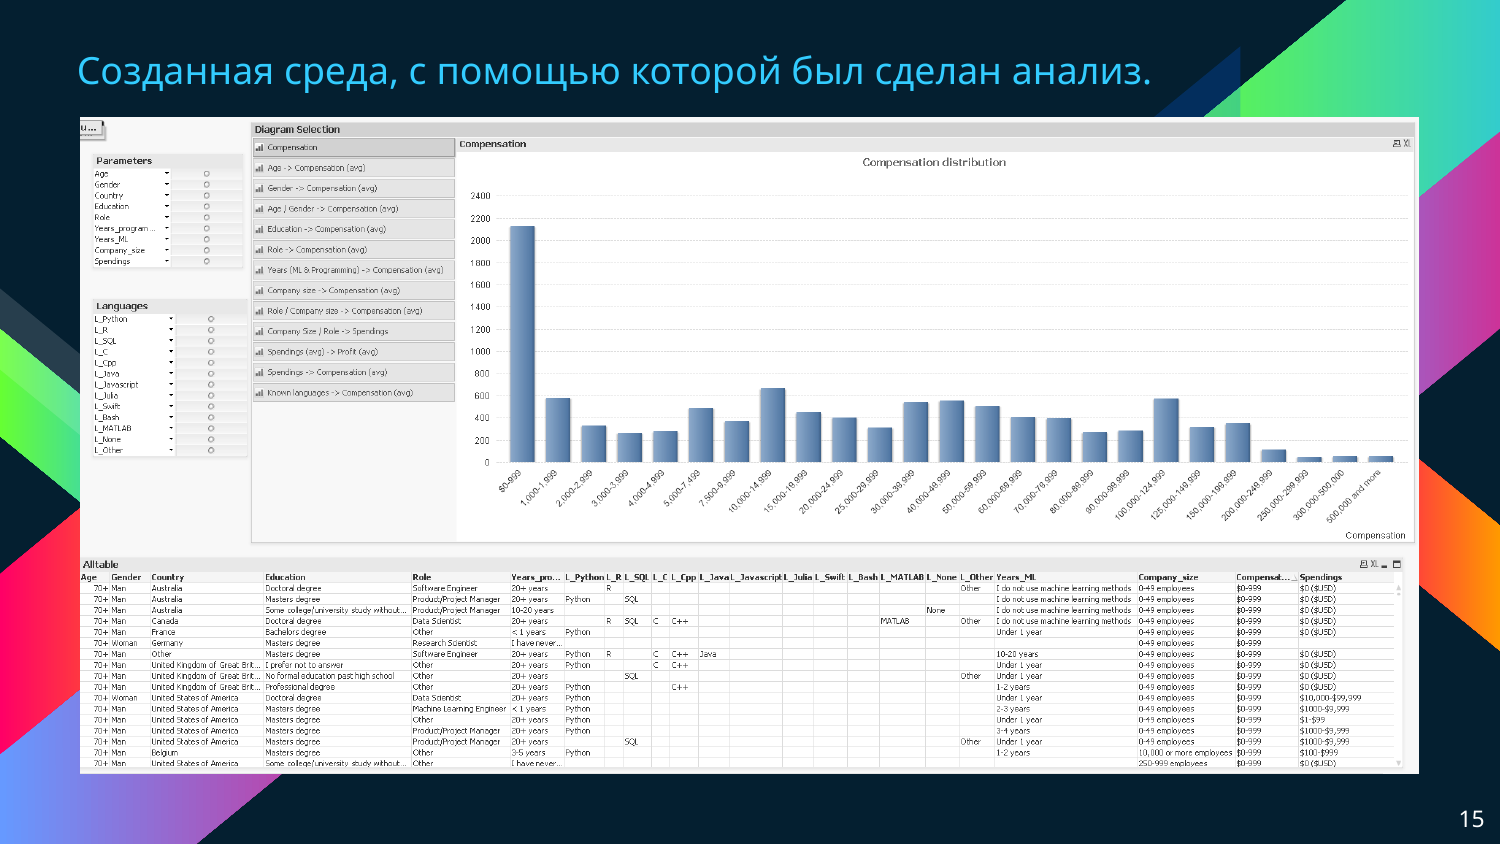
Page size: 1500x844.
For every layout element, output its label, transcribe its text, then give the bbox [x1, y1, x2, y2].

text_box Созданная среда, с помощью которой был сделан анализ. [33, 2, 1196, 138]
slide_number 15 [1403, 789, 1500, 844]
picture [80, 116, 1420, 775]
